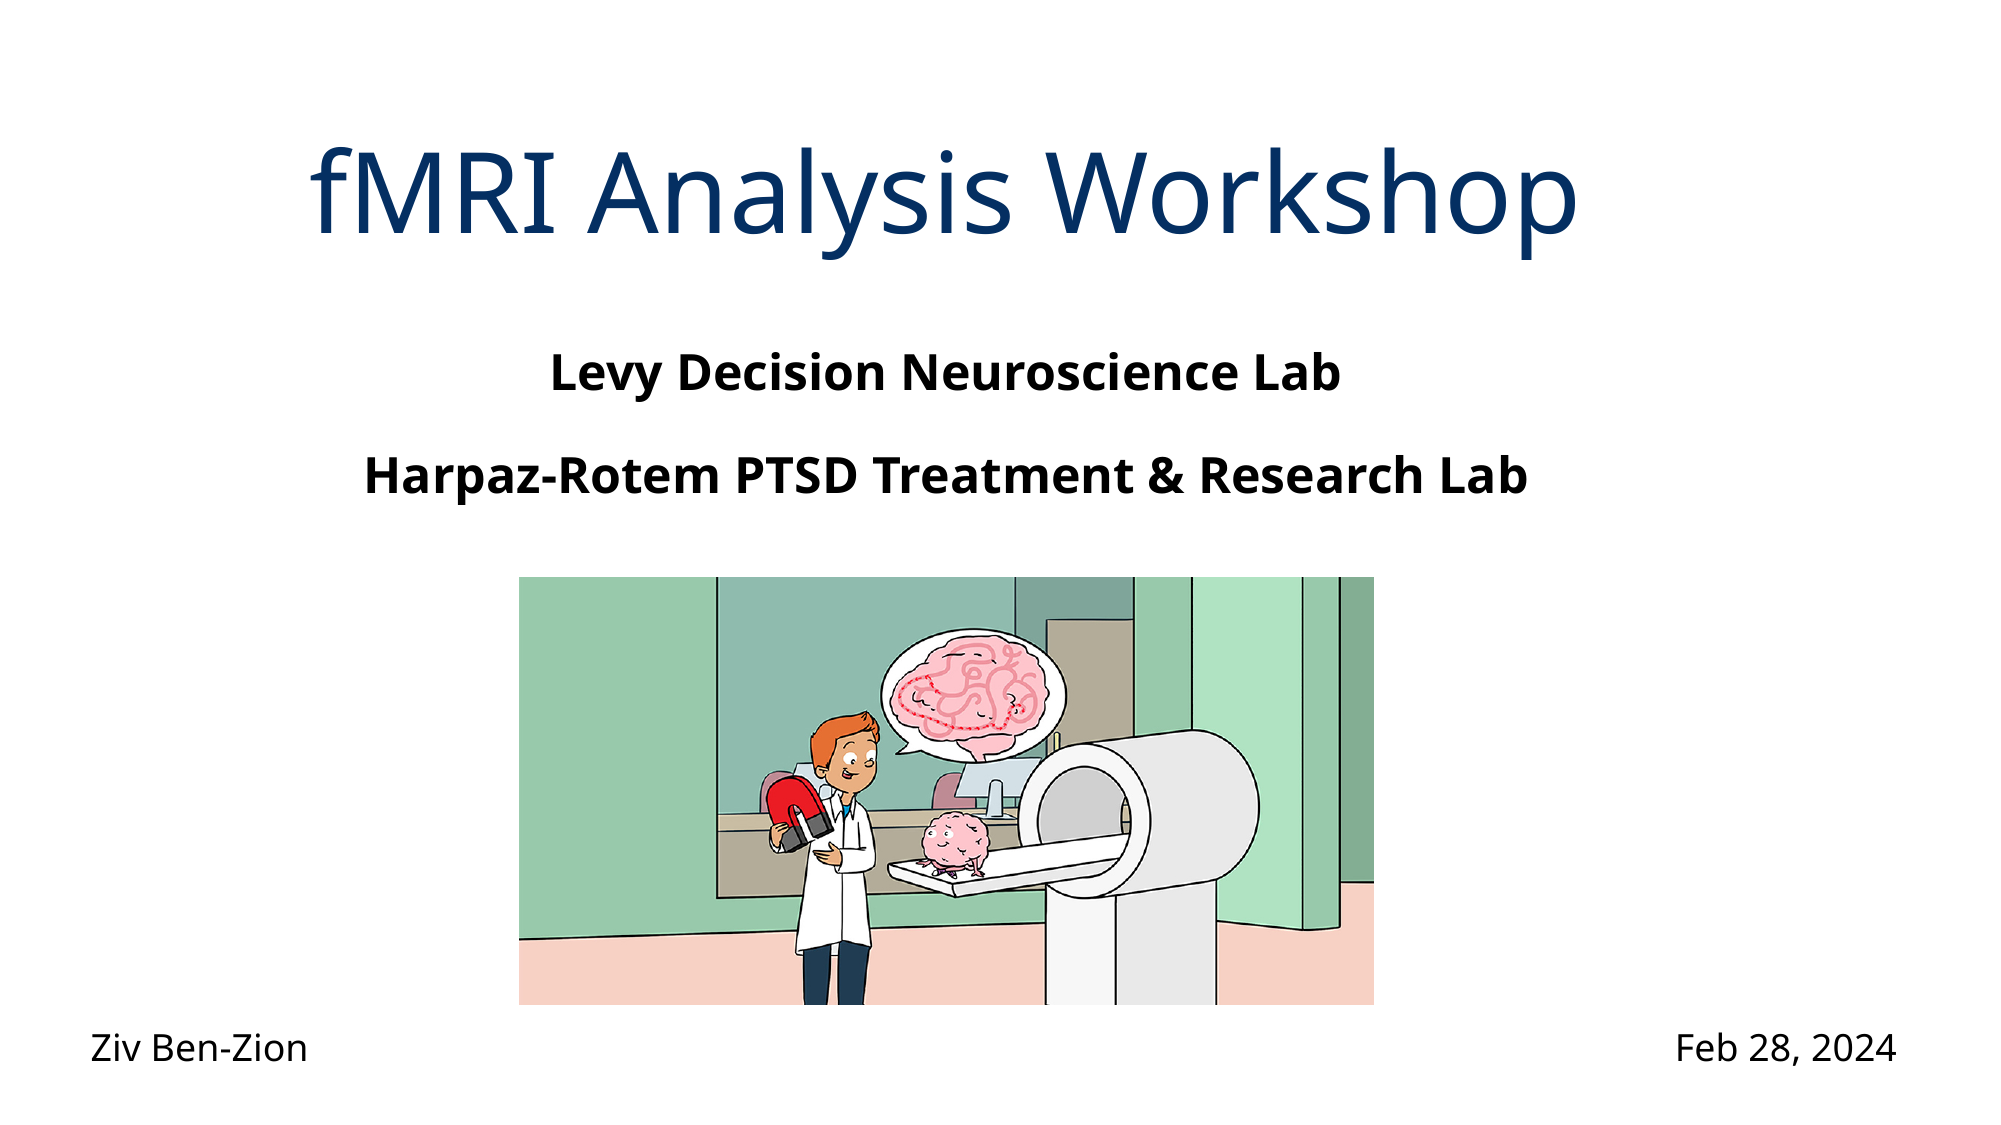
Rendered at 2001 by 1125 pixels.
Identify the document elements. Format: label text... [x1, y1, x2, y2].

text_box Levy Decision Neuroscience Lab Harpaz-Rotem PTSD Treatment & Research Lab [331, 303, 1562, 676]
text_box Feb 28, 2024 [1469, 1016, 2000, 1077]
text_box Ziv Ben-Zion [0, 1016, 700, 1077]
picture [519, 577, 1374, 1005]
text_box fMRI Analysis Workshop [176, 114, 1717, 264]
